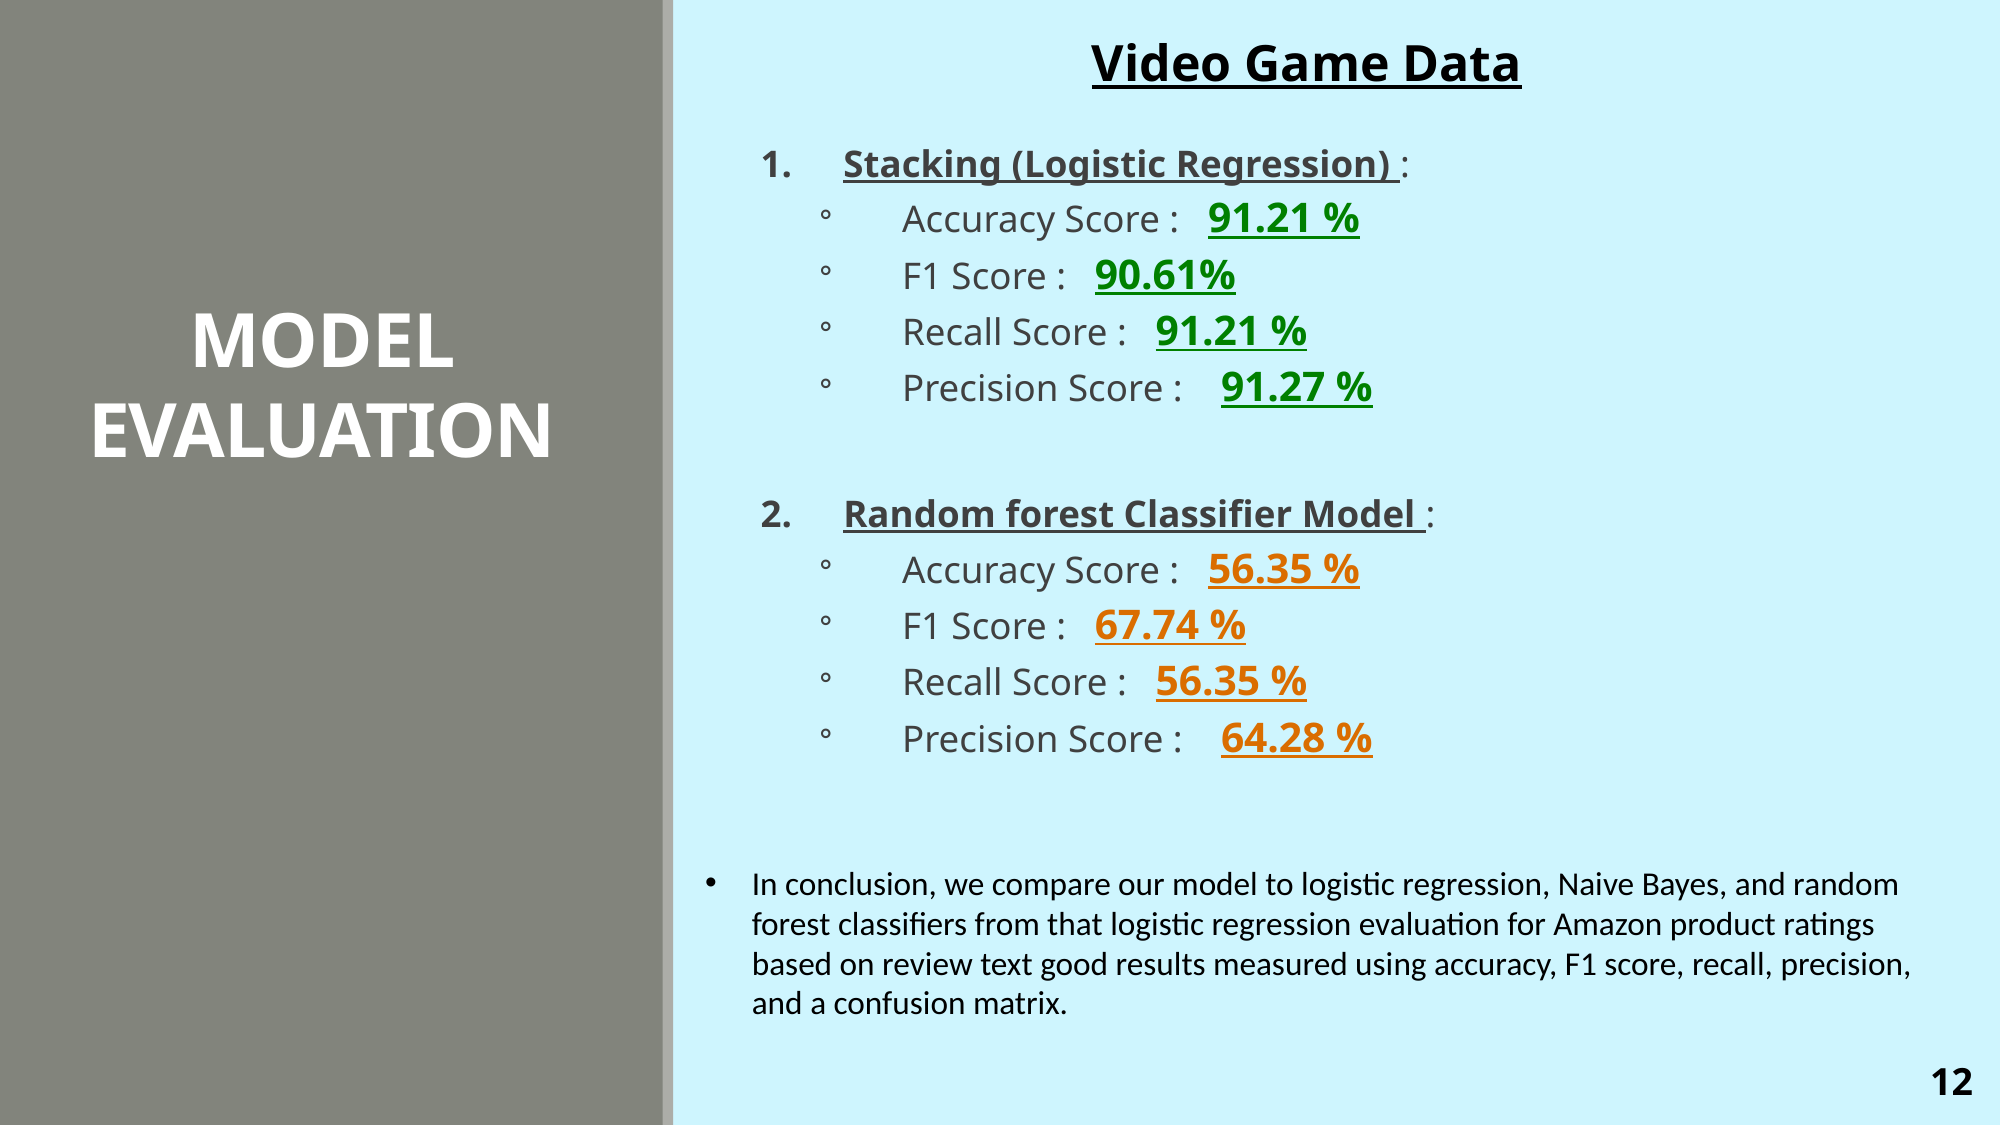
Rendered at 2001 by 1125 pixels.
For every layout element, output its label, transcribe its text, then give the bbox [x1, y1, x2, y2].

text_box In conclusion, we compare our model to logistic regression, Naive Bayes, and random forest classifiers from that logistic regression evaluation for Amazon product ratings based on review text good results measured using accuracy, F1 score, recall, precision, and a confusion matrix. [690, 854, 1976, 1074]
text_box Video Game Data [788, 23, 1826, 99]
text_box 12 [1915, 1050, 2000, 1110]
title MODEL EVALUATION [43, 97, 600, 480]
list Stacking (Logistic Regression) : Accuracy Score : 91.21 % F1 Score : 90.61% Recall Score : 91.21 % Precision Score : 91.27 % Random forest Classifier Model : Accuracy Score : 56.35 % F1 Score : 67.74 % Recall Score : 56.35 % Precision Score : 64.28 % [684, 61, 1982, 774]
